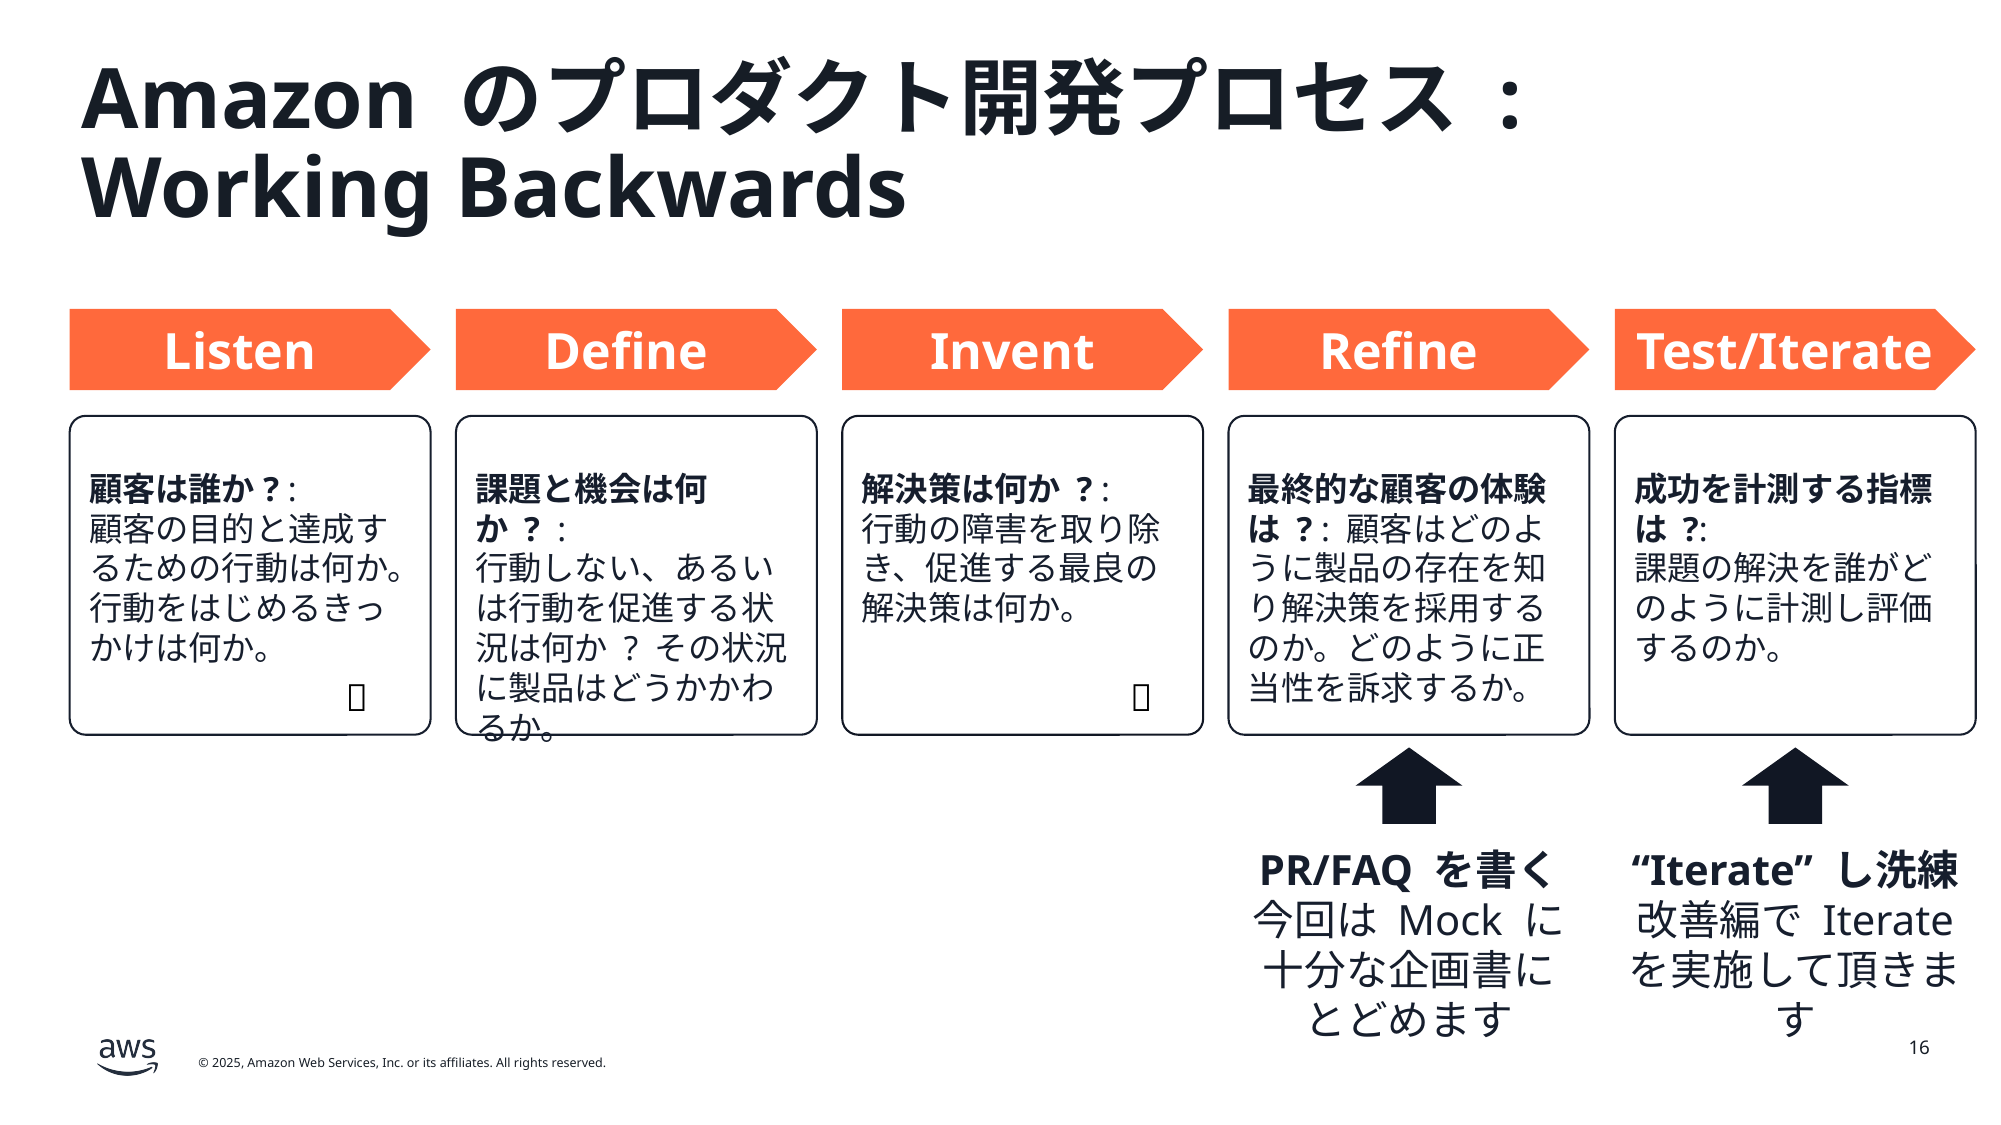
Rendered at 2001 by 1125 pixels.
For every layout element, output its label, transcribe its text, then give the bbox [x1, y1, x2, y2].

text_box 顧客は誰か? : 顧客の目的と達成するための行動は何か。行動をはじめるきっかけは何か。 [69, 415, 431, 735]
text_box Invent [842, 308, 1204, 391]
text_box Test/Iterate [1614, 308, 1976, 391]
text_box PR/FAQ を書く 今回は Mock に 十分な企画書に とどめます [1228, 836, 1590, 1052]
text_box [1355, 747, 1463, 824]
text_box 🤖 [330, 667, 456, 727]
text_box 課題と機会は何か ? : 行動しない、あるいは行動を促進する状況は何か ? その状況に製品はどうかかわるか。 [455, 415, 817, 735]
title Amazon のプロダクト開発プロセス : Working Backwards [66, 48, 1987, 150]
text_box 🤖 [1115, 667, 1241, 727]
text_box Listen [69, 308, 431, 391]
text_box Refine [1228, 308, 1590, 391]
text_box “Iterate” し洗練 改善編で Iterate を実施して頂きます [1614, 836, 1976, 1052]
text_box [1741, 747, 1849, 824]
text_box 成功を計測する指標は ?: 課題の解決を誰がどのように計測し評価するのか。 [1614, 415, 1976, 735]
text_box 最終的な顧客の体験は ? : 顧客はどのように製品の存在を知り解決策を採用するのか。どのように正当性を訴求するか。 [1228, 415, 1590, 735]
text_box Define [455, 308, 817, 391]
picture [97, 1039, 158, 1076]
text_box 解決策は何か ? : 行動の障害を取り除き、促進する最良の解決策は何か。 [842, 415, 1204, 735]
slide_number 16 [1495, 1018, 1945, 1079]
